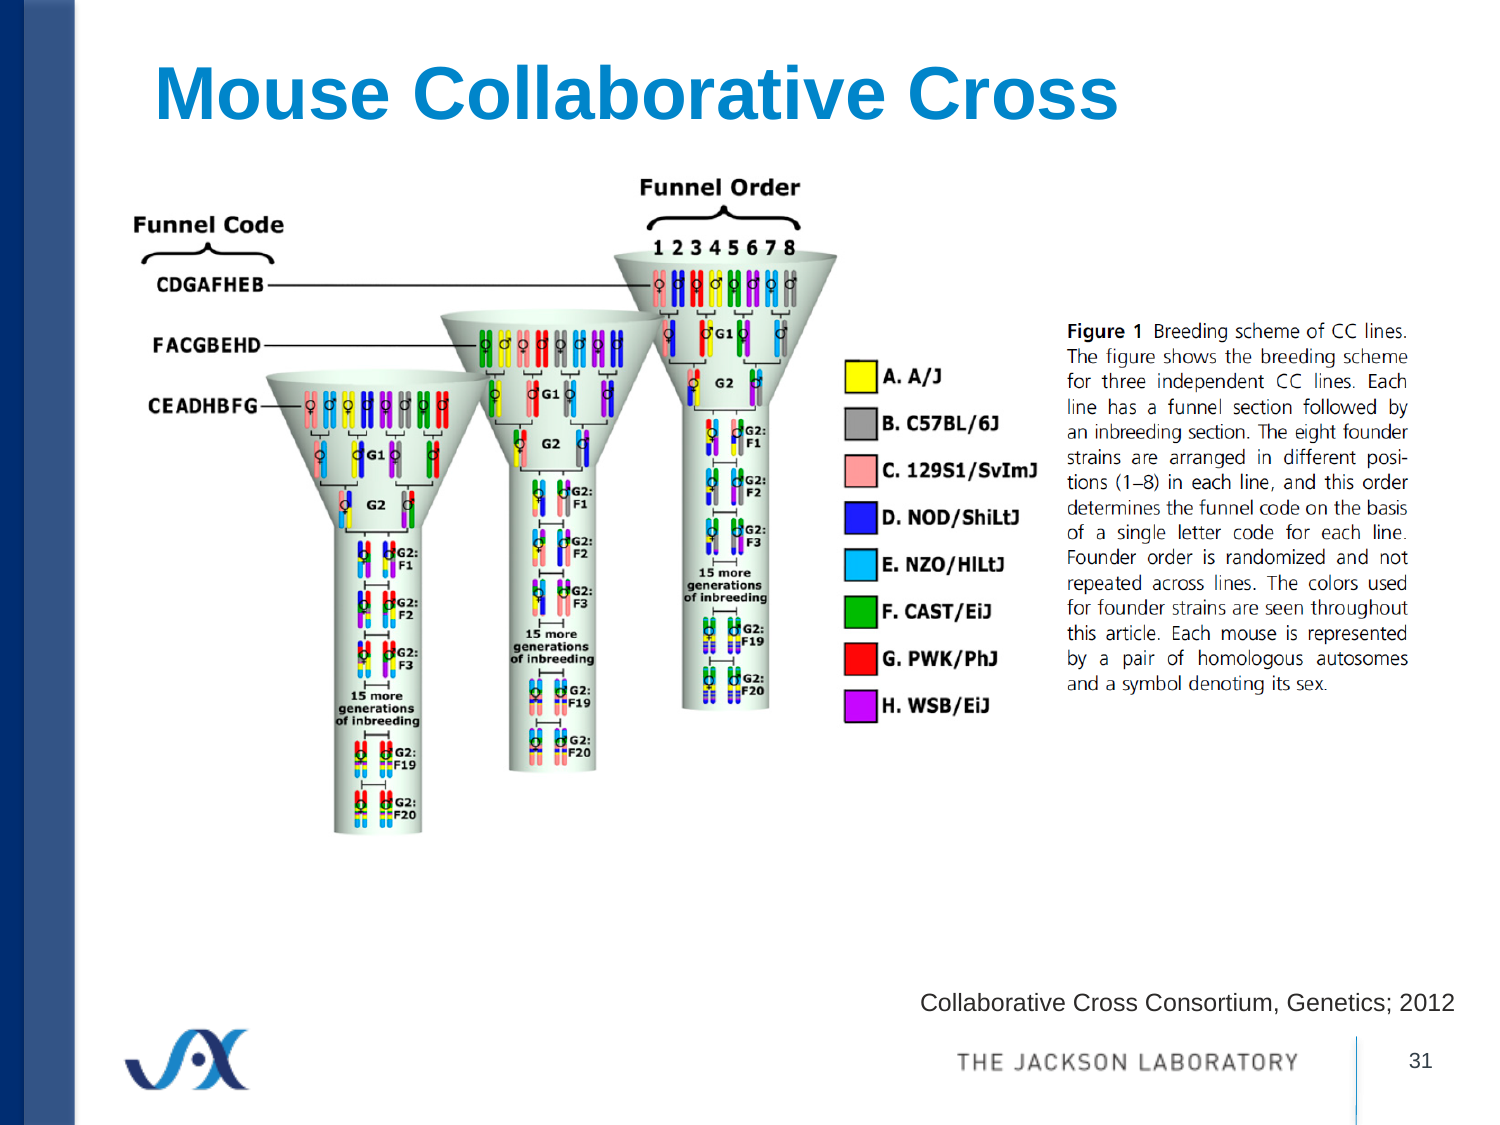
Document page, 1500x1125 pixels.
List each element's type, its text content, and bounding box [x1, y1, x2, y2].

picture [957, 1051, 1097, 1076]
picture [110, 1011, 268, 1106]
picture [124, 164, 1415, 852]
text_box Collaborative Cross Consortium, Genetics; 2012 [905, 979, 1487, 1024]
text_box Mouse Collaborative Cross [154, 45, 1448, 142]
text_box 31 [1097, 1030, 1448, 1090]
